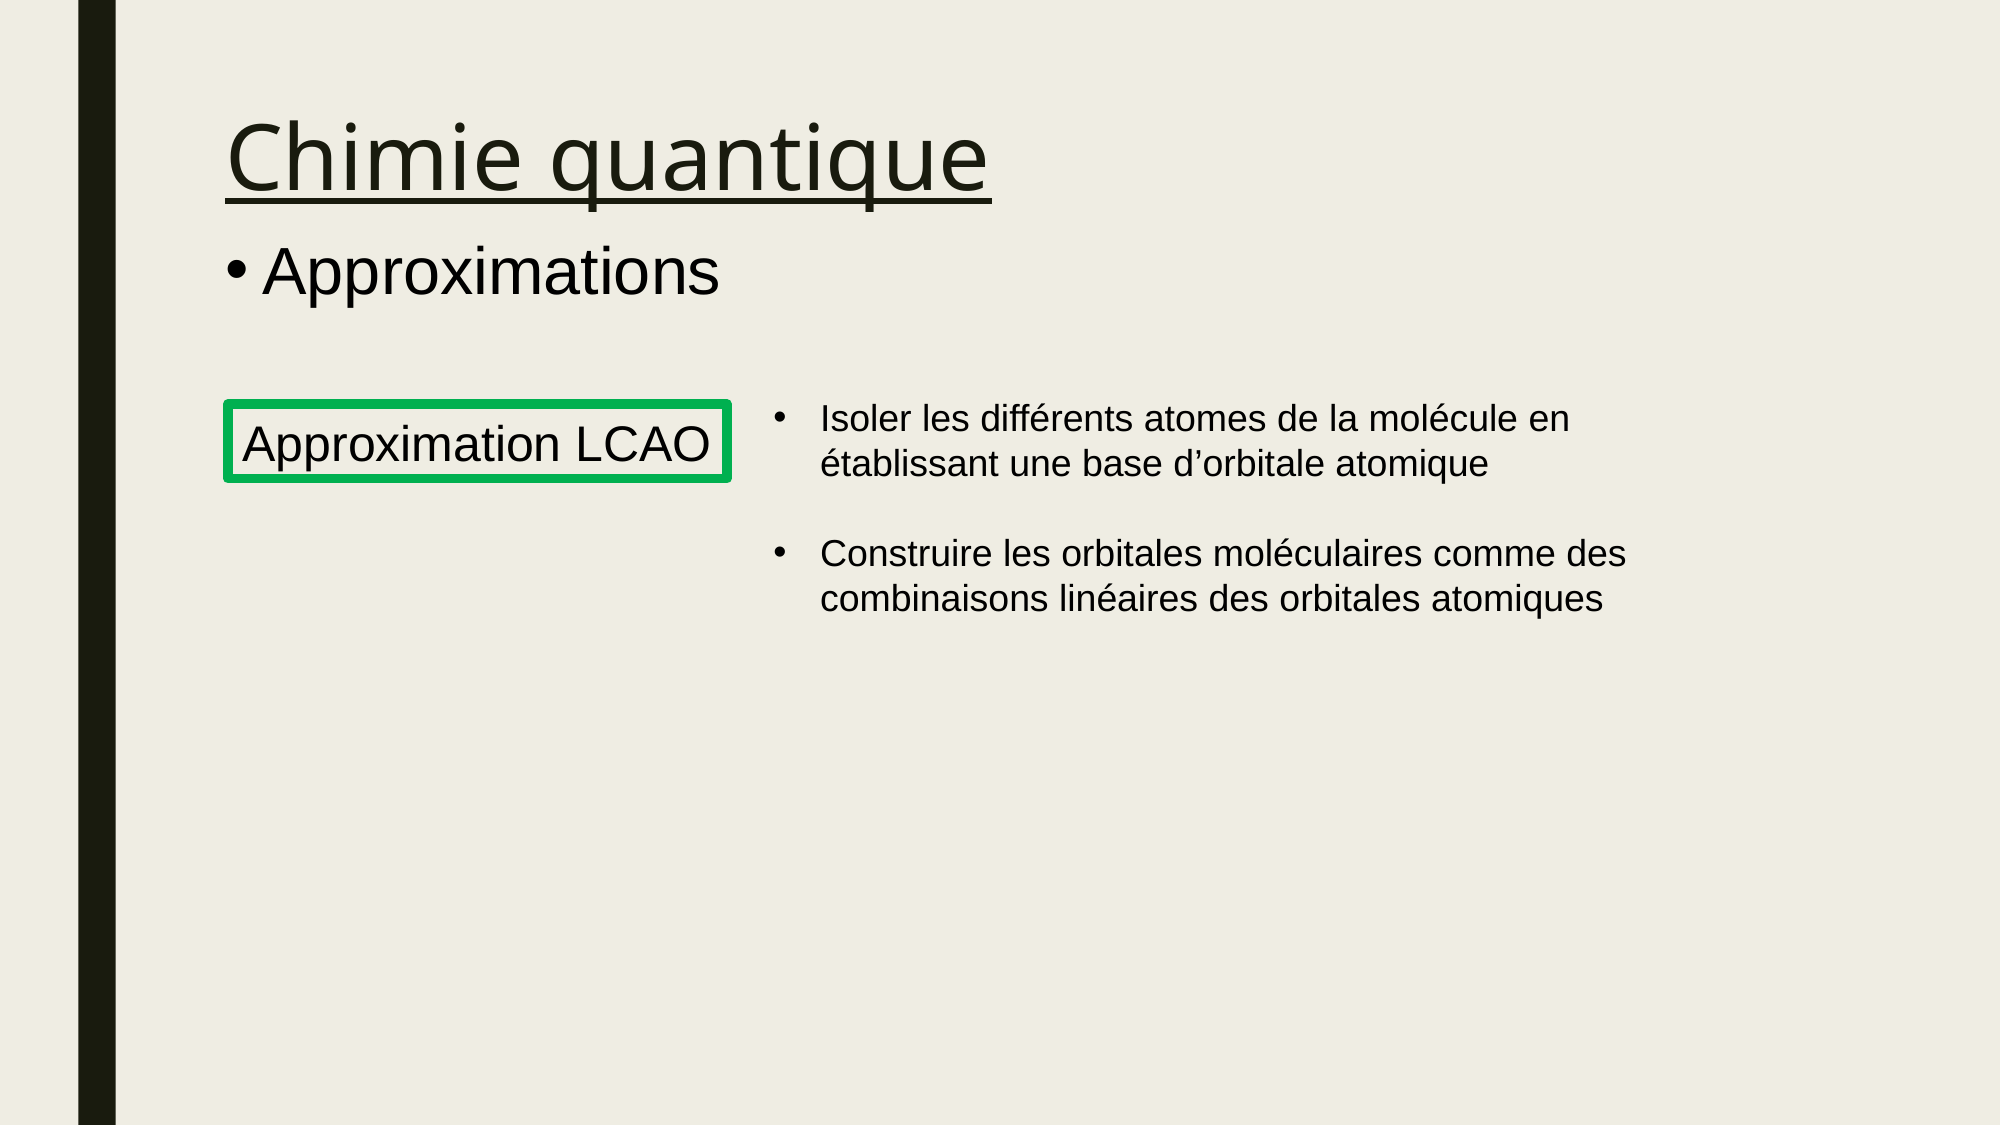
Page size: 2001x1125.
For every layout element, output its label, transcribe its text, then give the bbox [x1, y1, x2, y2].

text_box Chimie quantique [225, 112, 1800, 226]
text_box Approximation LCAO [227, 403, 727, 479]
subtitle Approximations [225, 226, 1800, 319]
text_box Isoler les différents atomes de la molécule en établissant une base d’orbitale atomique Construire les orbitales moléculaires comme des combinaisons linéaires des orbitales atomiques [758, 386, 1755, 627]
